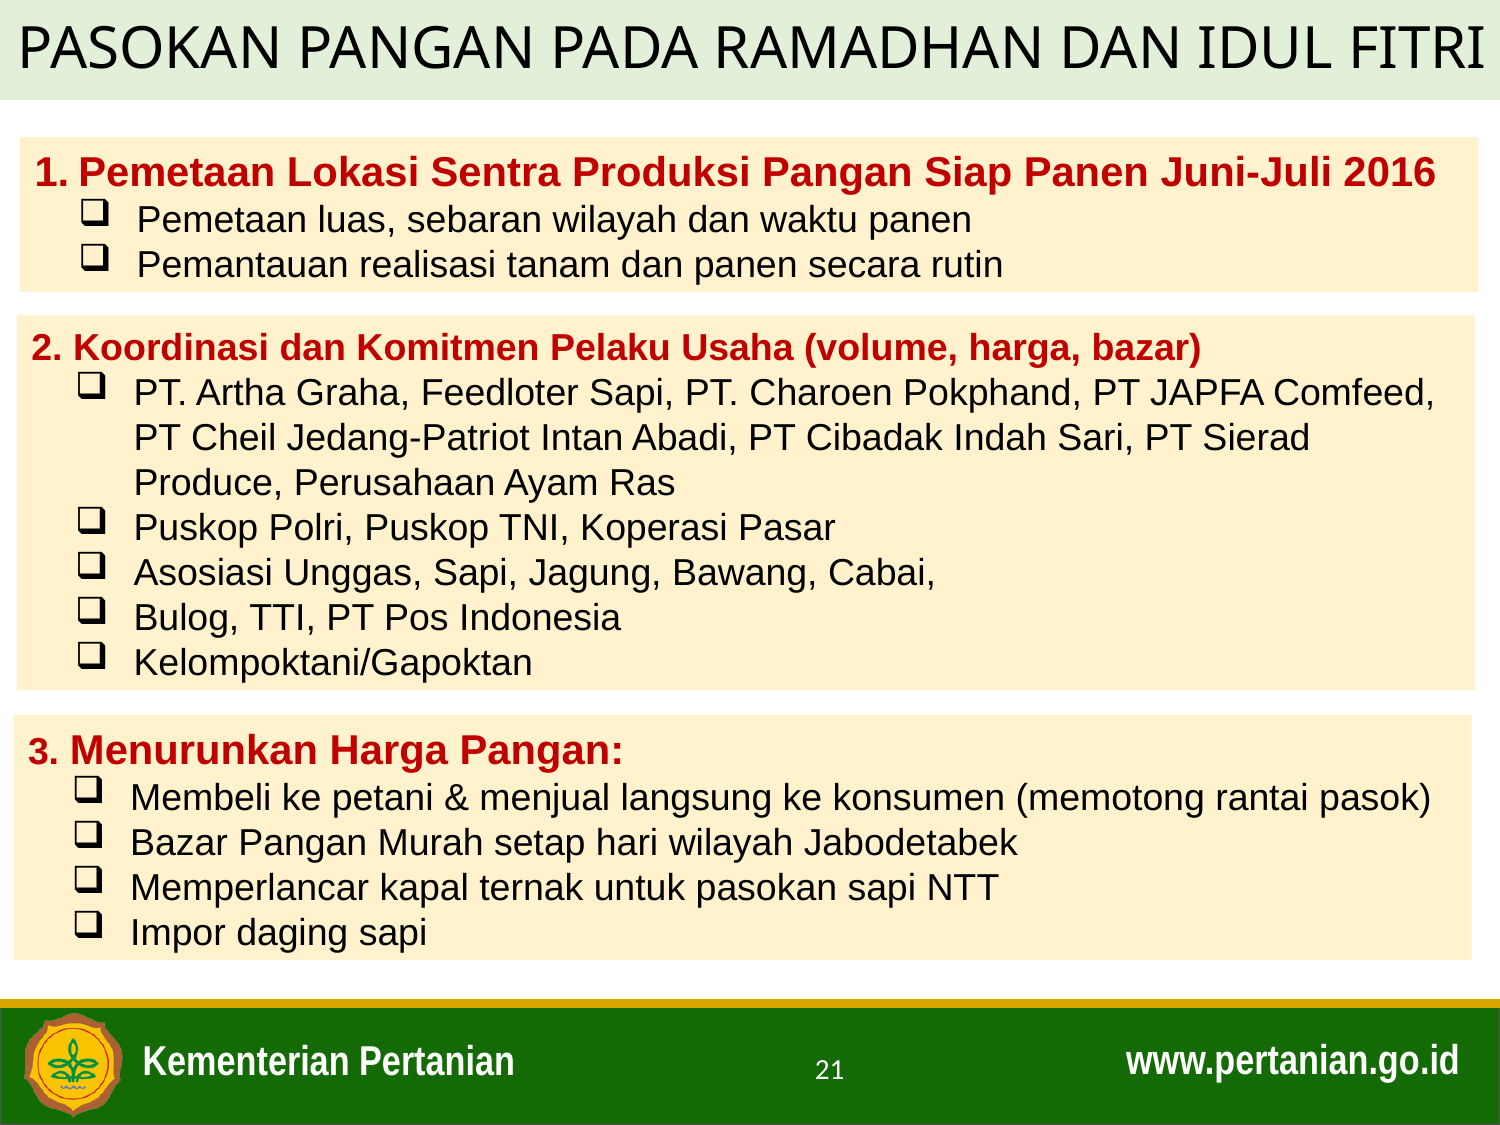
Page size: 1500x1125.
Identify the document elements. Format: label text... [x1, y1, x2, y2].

title PASOKAN PANGAN PADA RAMADHAN DAN IDUL FITRI [0, 0, 1500, 100]
text_box 21 [792, 1042, 868, 1108]
picture [15, 1008, 128, 1124]
text_box 2. Koordinasi dan Komitmen Pelaku Usaha (volume, harga, bazar) PT. Artha Graha, Feedloter Sapi, PT. Charoen Pokphand, PT JAPFA Comfeed, PT Cheil Jedang-Patriot Intan Abadi, PT Cibadak Indah Sari, PT Sierad Produce, Perusahaan Ayam Ras Puskop Polri, Puskop TNI, Koperasi Pasar Asosiasi Unggas, Sapi, Jagung, Bawang, Cabai, Bulog, TTI, PT Pos Indonesia Kelompoktani/Gapoktan [16, 315, 1475, 691]
text_box Pemetaan Lokasi Sentra Produksi Pangan Siap Panen Juni-Juli 2016 Pemetaan luas, sebaran wilayah dan waktu panen Pemantauan realisasi tanam dan panen secara rutin [19, 137, 1478, 292]
text_box 3. Menurunkan Harga Pangan: Membeli ke petani & menjual langsung ke konsumen (memotong rantai pasok) Bazar Pangan Murah setap hari wilayah Jabodetabek Memperlancar kapal ternak untuk pasokan sapi NTT Impor daging sapi [13, 715, 1472, 960]
